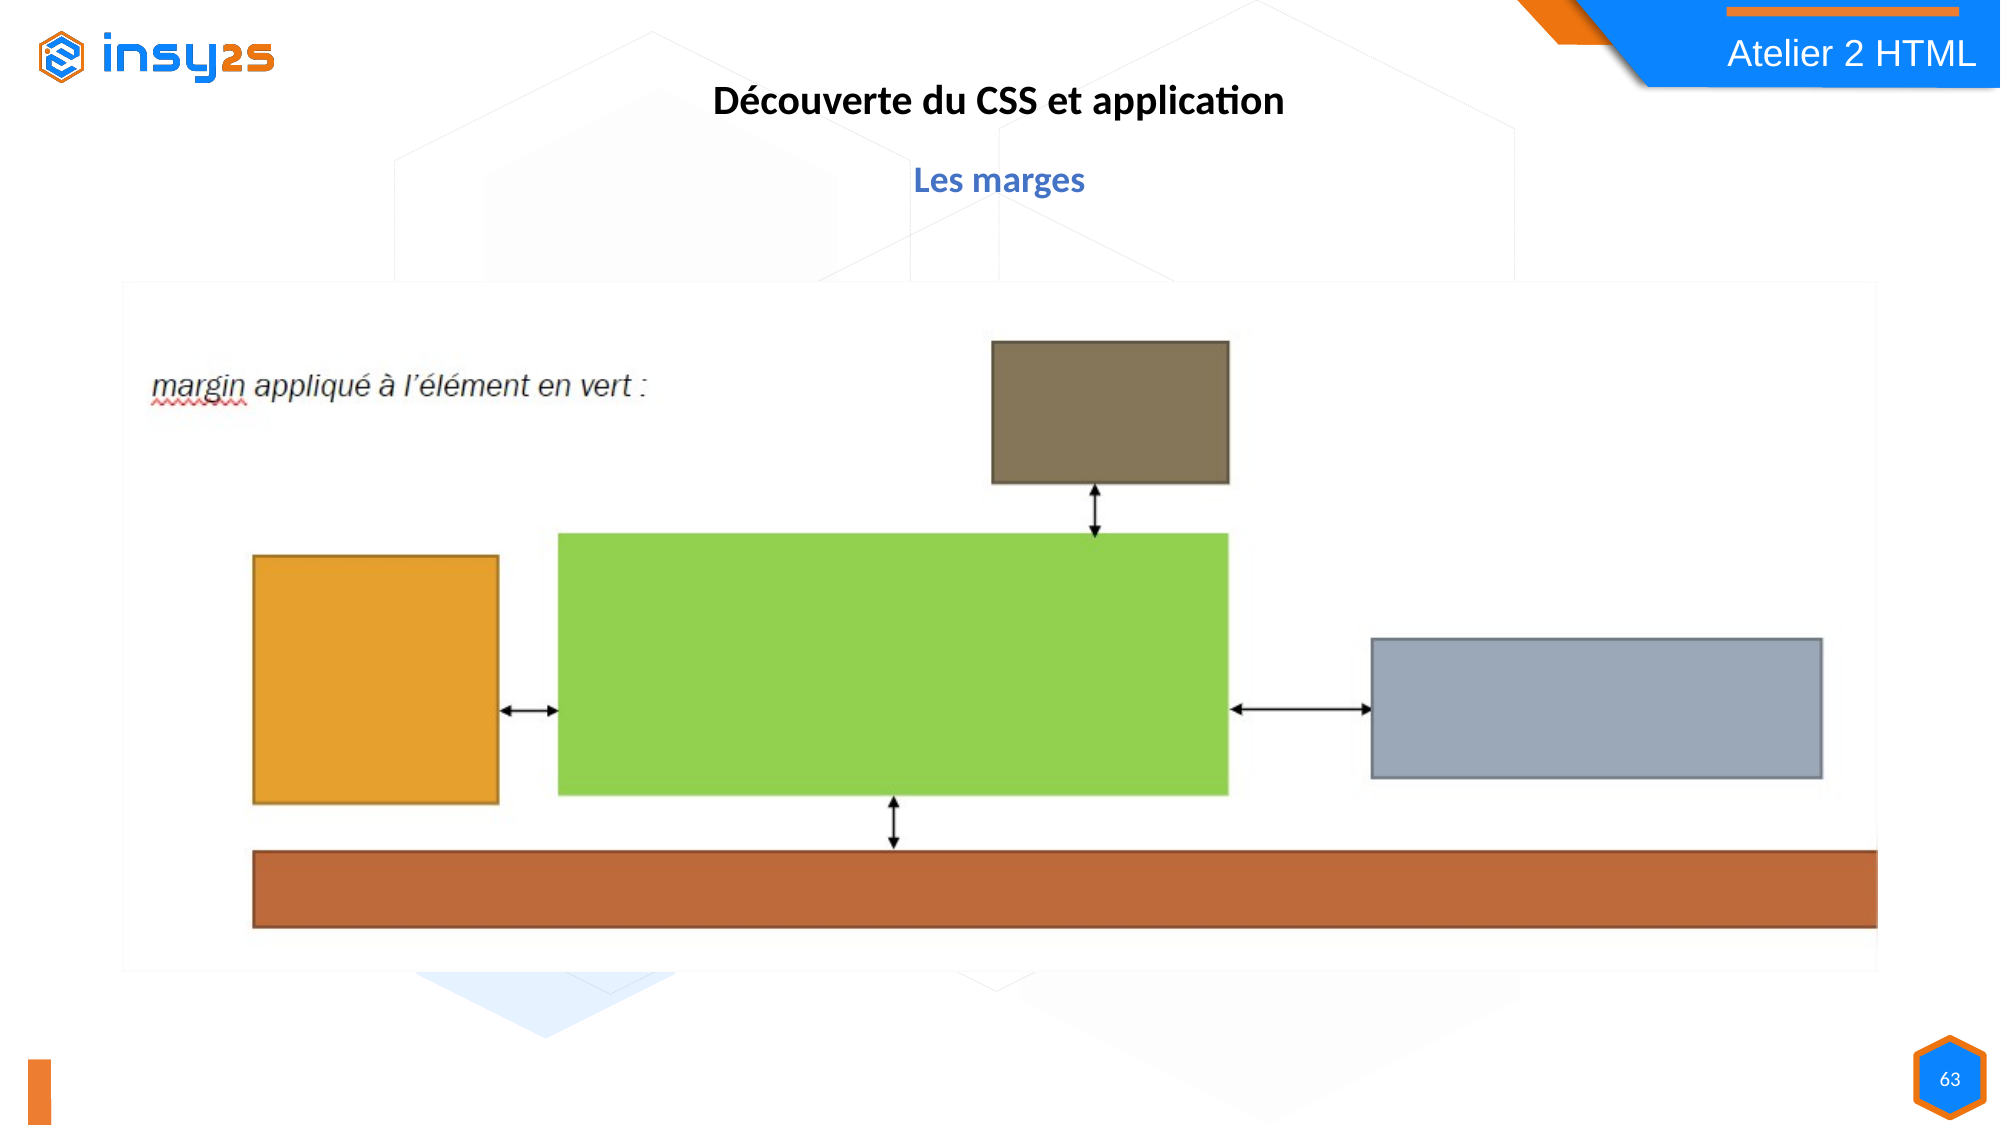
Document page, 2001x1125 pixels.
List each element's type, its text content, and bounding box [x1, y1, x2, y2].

picture [39, 31, 274, 84]
text_box Découverte du CSS et application [507, 60, 1491, 130]
slide_number 63 [1916, 1053, 1984, 1104]
picture [122, 281, 1878, 972]
text_box Les marges [244, 143, 1756, 209]
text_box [1514, 0, 2000, 88]
